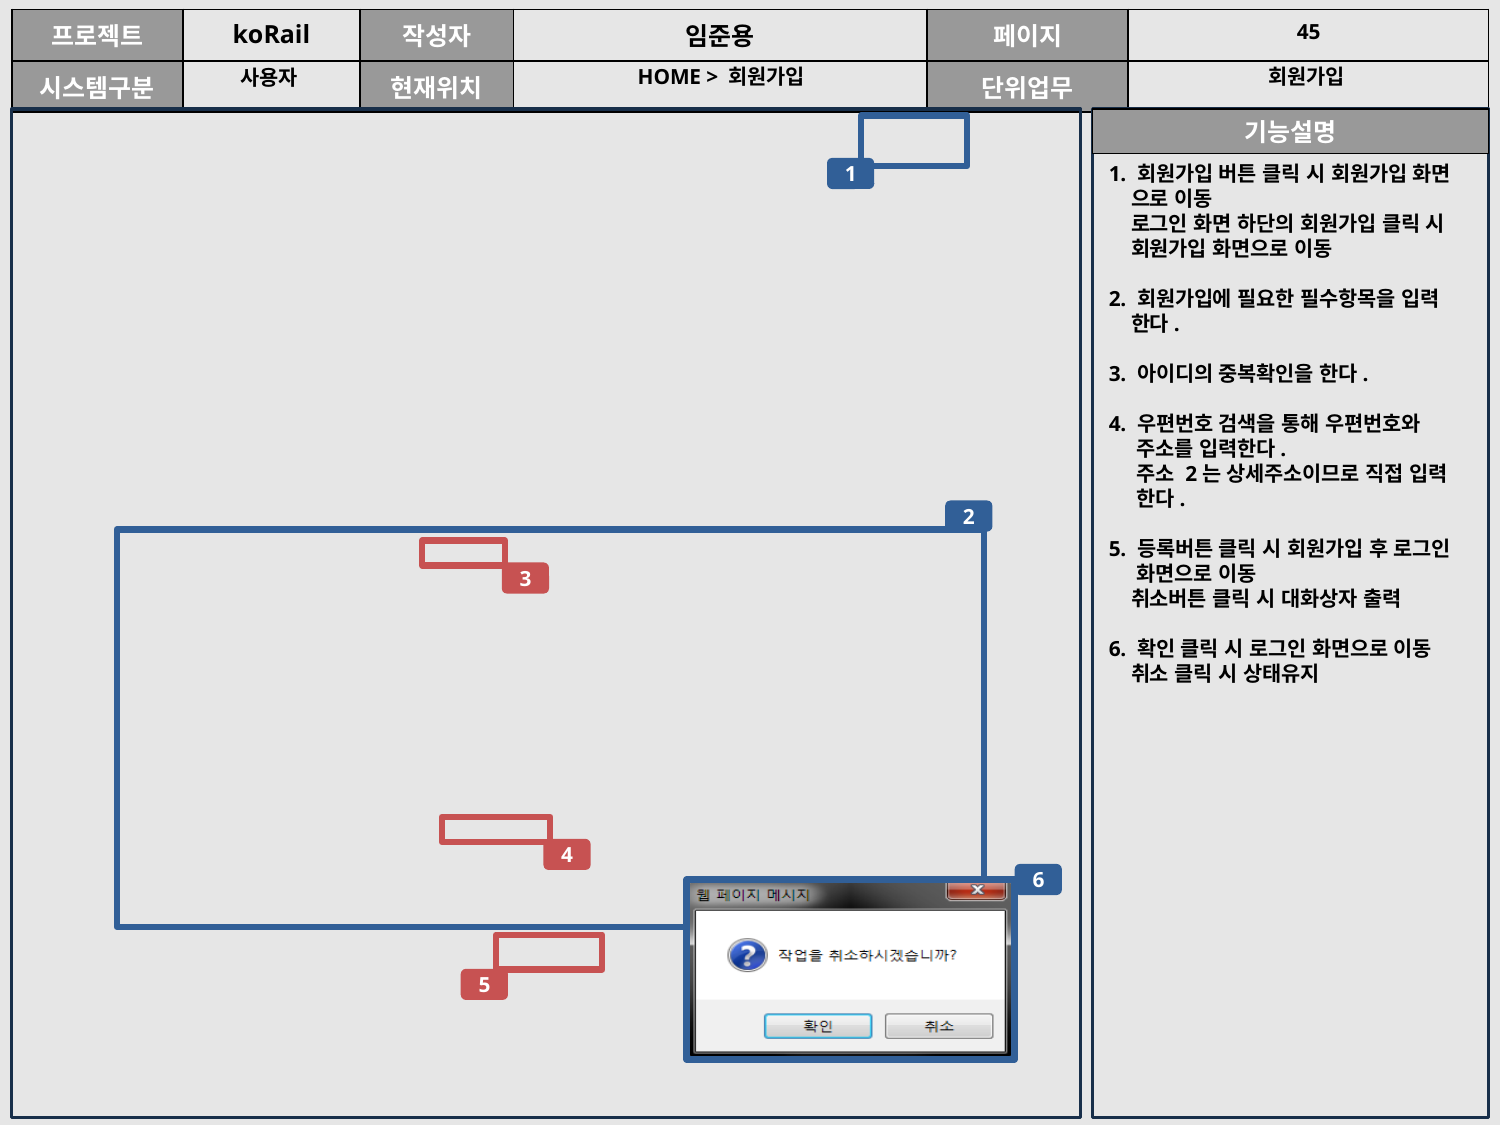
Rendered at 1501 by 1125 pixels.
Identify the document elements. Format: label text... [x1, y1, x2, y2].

text_box HOME > 회원가입 [515, 56, 928, 96]
text_box 1. 회원가입 버튼 클릭 시 회원가입 화면 으로 이동 로그인 화면 하단의 회원가입 클릭 시 회원가입 화면으로 이동 2. 회원가입에 필요한 필수항목을 입력 한다. 3. 아이디의 중복확인을 한다. 4. 우편번호 검색을 통해 우편번호와 주소를 입력한다. 주소 2는 상세주소이므로 직접 입력 한다. 5. 등록버튼 클릭 시 회원가입 후 로그인 화면으로 이동 취소버튼 클릭 시 대화상자 출력 6. 확인 클릭 시 로그인 화면으로 이동 취소 클릭 시 상태유지 [1094, 153, 1487, 718]
text_box 사용자 [182, 57, 355, 97]
picture [16, 110, 1075, 1113]
text_box 45 [1128, 11, 1489, 52]
text_box 회원가입 [1127, 56, 1487, 96]
